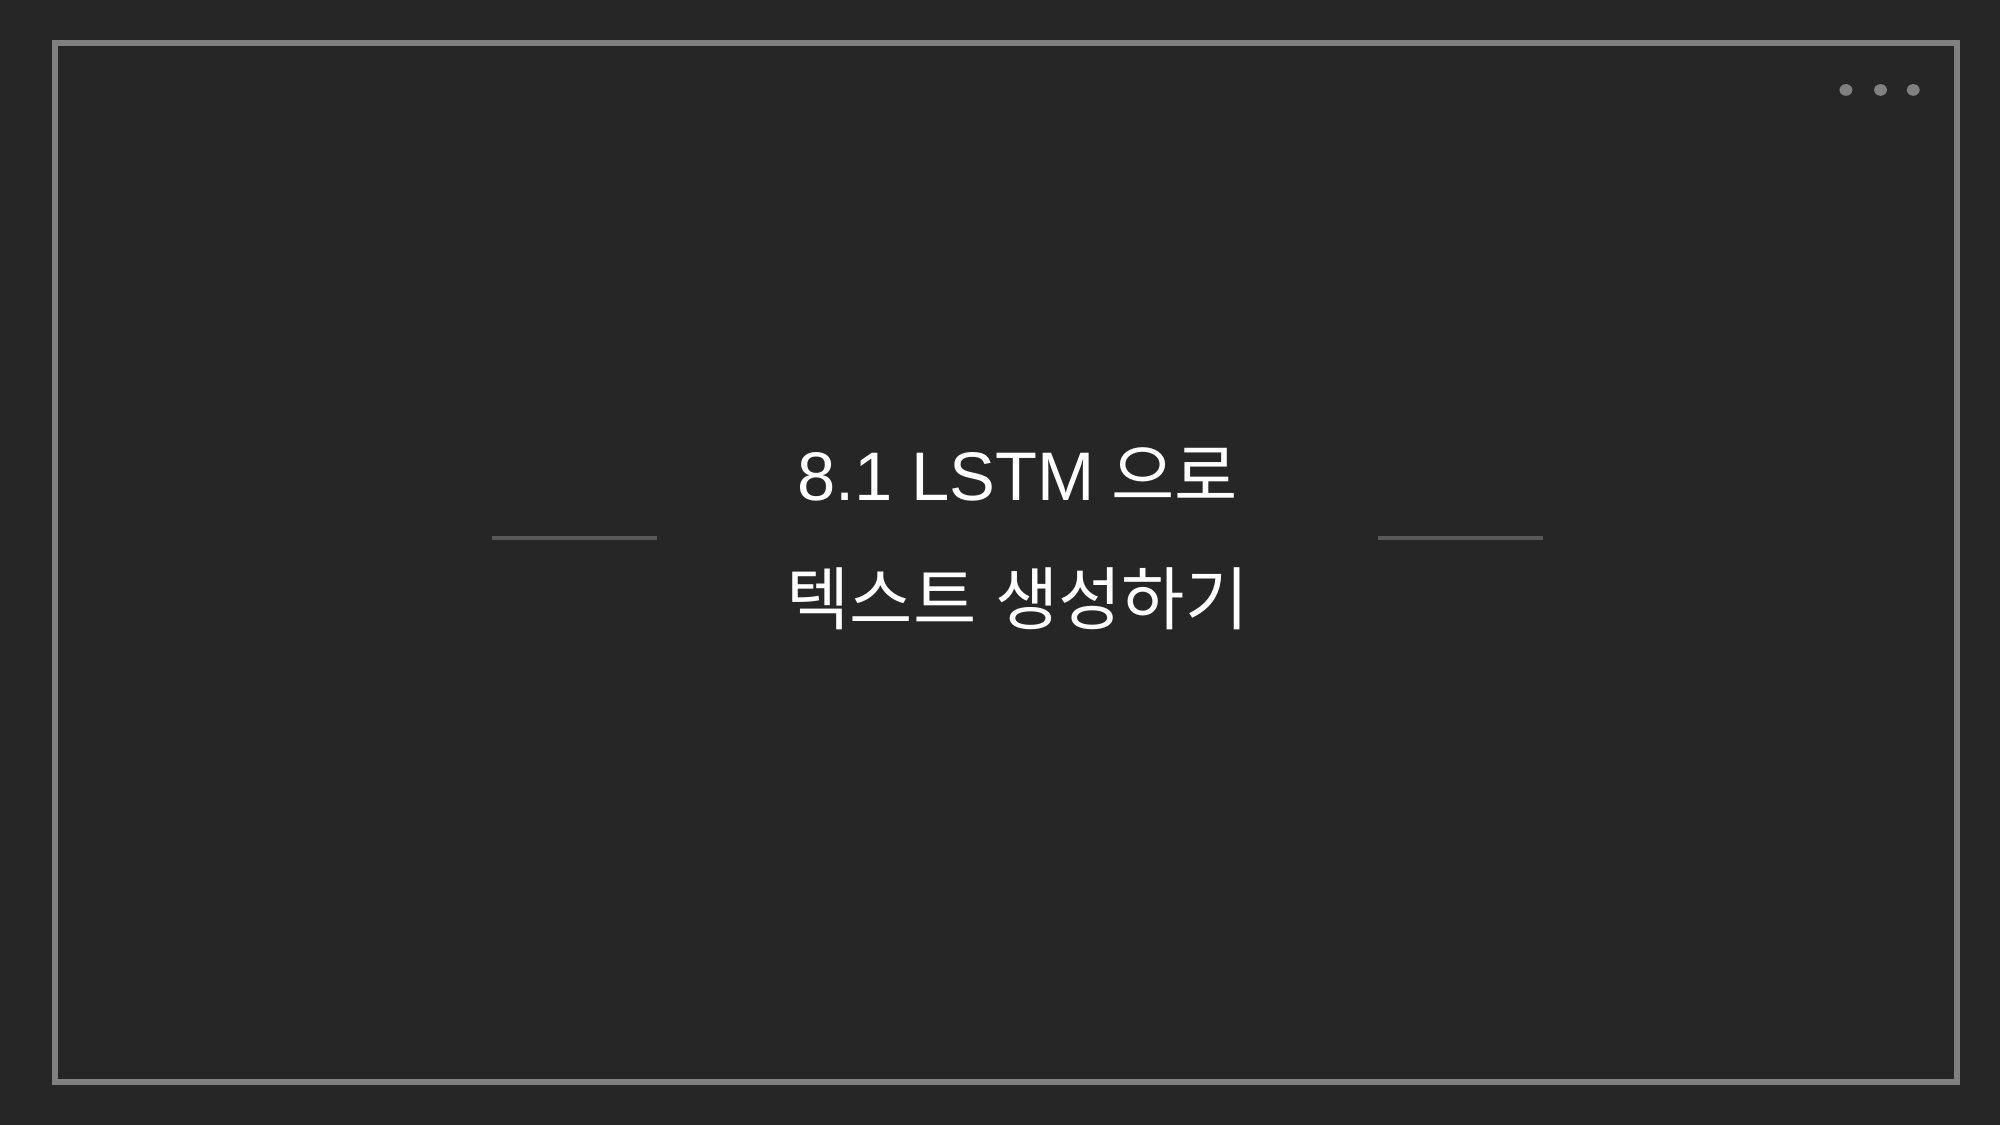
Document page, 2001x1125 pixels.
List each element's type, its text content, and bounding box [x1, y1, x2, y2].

text_box 8.1 LSTM으로 텍스트 생성하기 [687, 383, 1348, 646]
text_box [1837, 81, 1855, 98]
text_box [53, 41, 1959, 1084]
text_box [1904, 81, 1922, 98]
text_box [1872, 81, 1890, 98]
